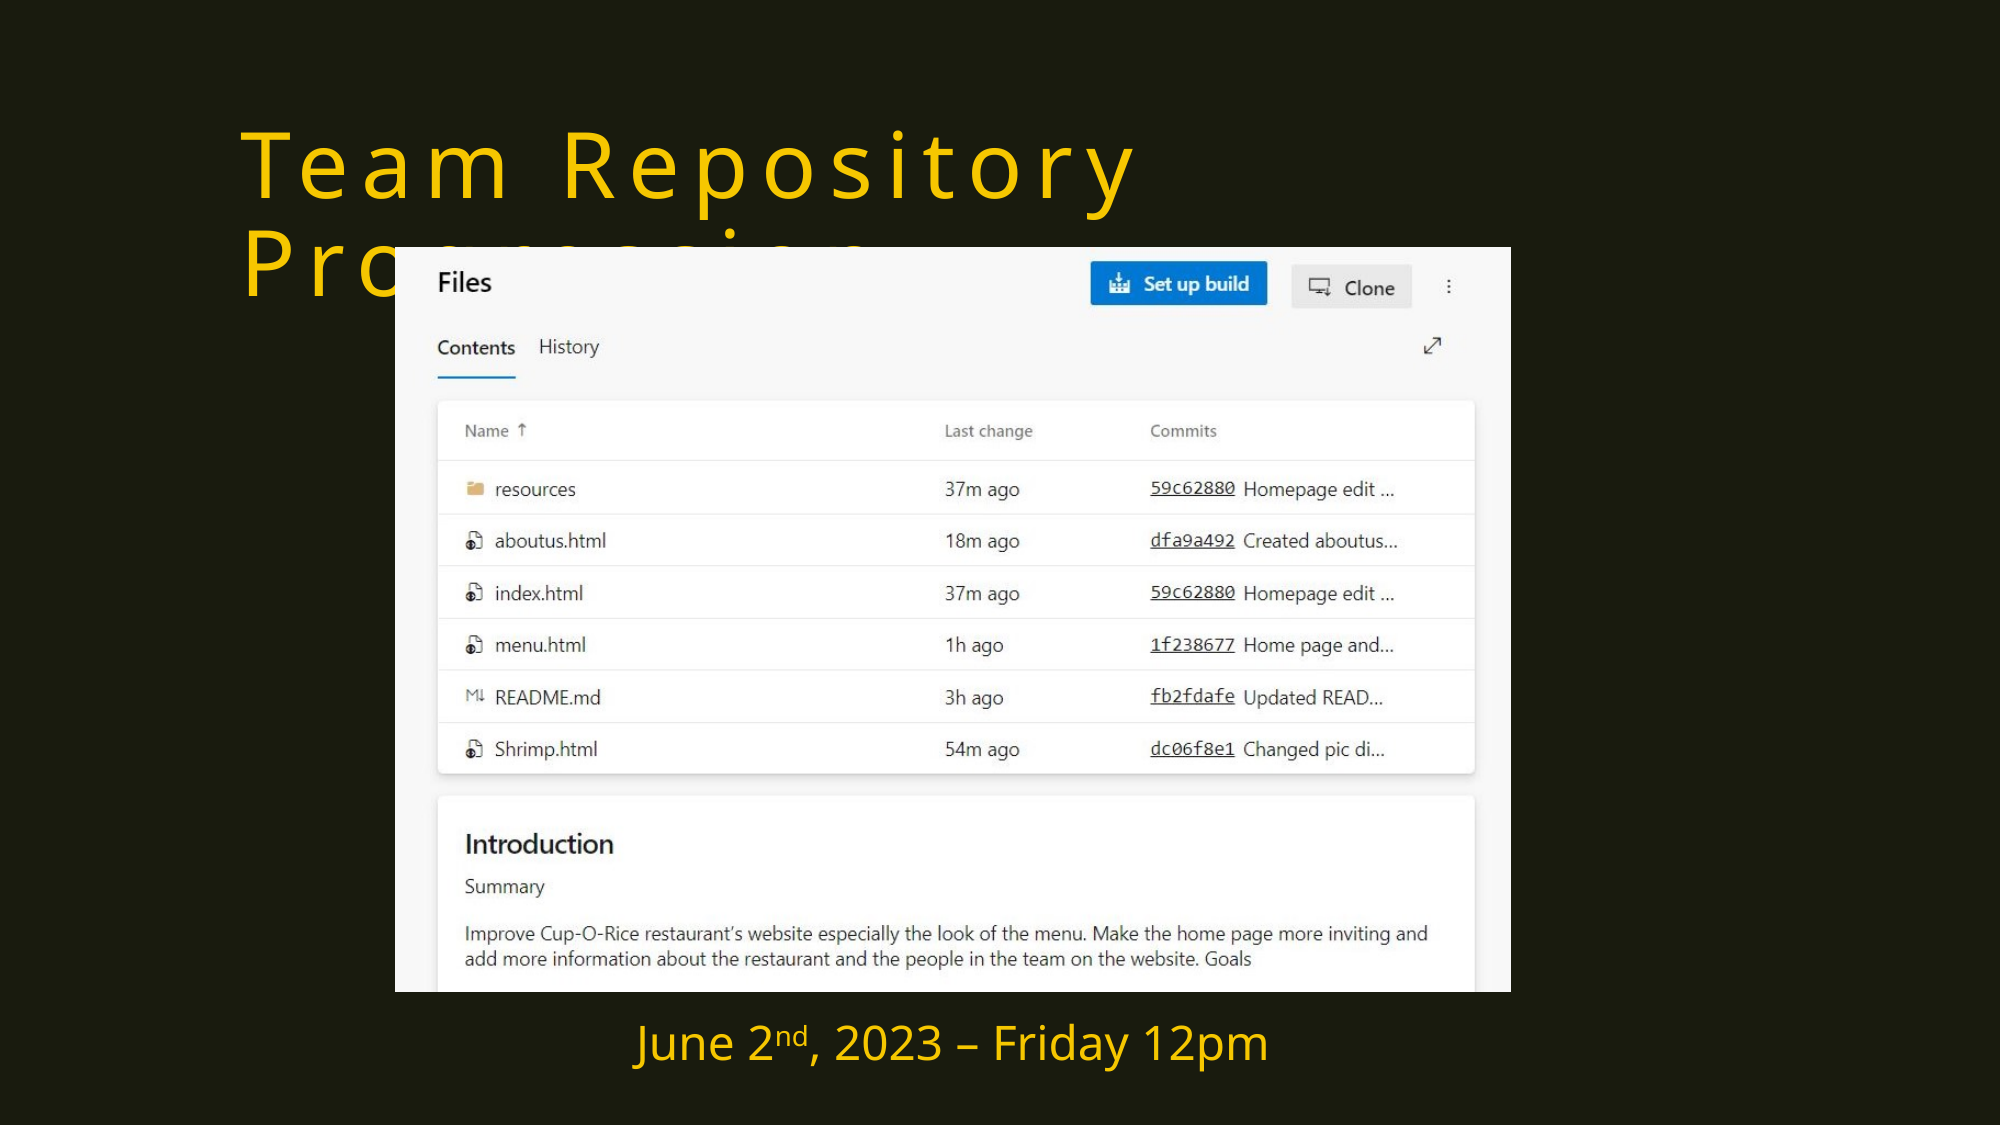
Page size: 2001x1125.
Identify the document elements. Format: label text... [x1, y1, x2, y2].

title Team Repository Progression [225, 112, 1800, 357]
text_box June 2nd, 2023 – Friday 12pm [395, 1012, 1511, 1080]
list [395, 247, 1511, 992]
